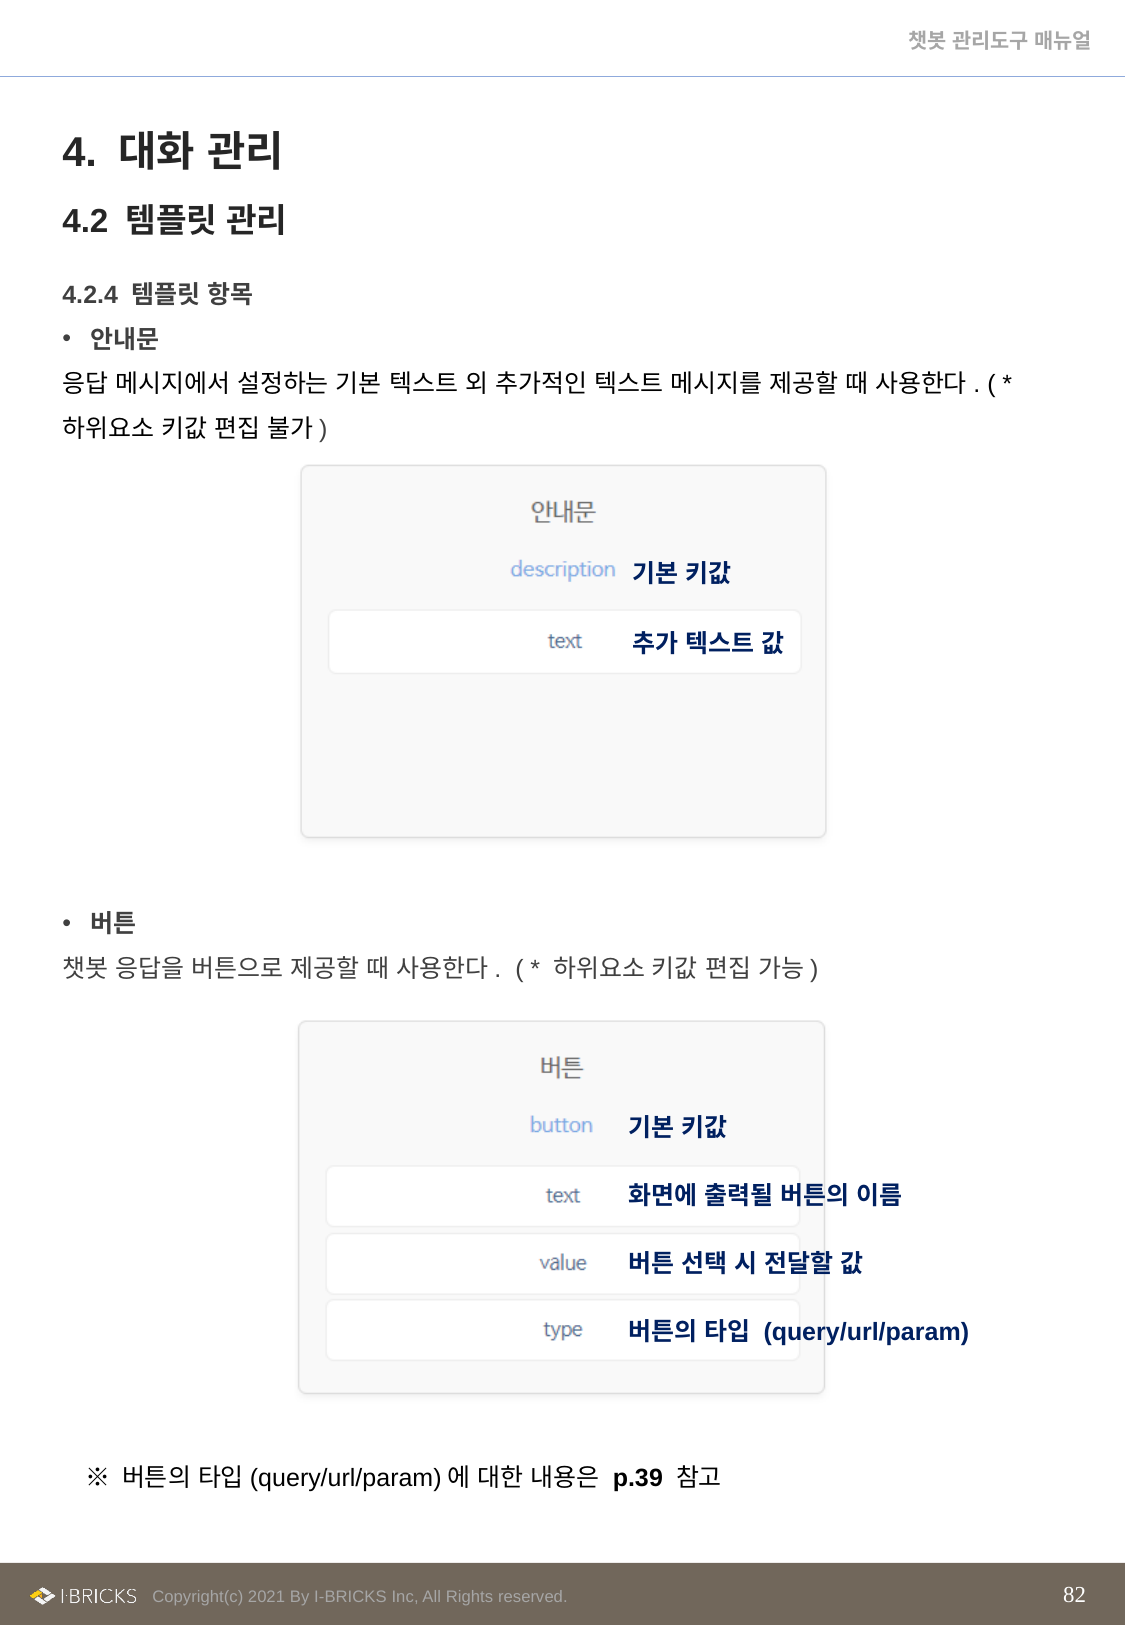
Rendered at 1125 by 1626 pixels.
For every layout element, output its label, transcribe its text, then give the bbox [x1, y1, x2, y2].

slide_number 82 [991, 1566, 1102, 1620]
text_box 화면에 출력될 버튼의 이름 [835, 1172, 1063, 1218]
picture [27, 1585, 138, 1606]
picture [291, 458, 835, 848]
text_box 4. 대화 관리 [62, 117, 1067, 183]
text_box 4.2.4 템플릿 항목 안내문 응답 메시지에서 설정하는 기본 텍스트 외 추가적인 텍스트 메시지를 제공할 때 사용한다. ( * 하위요소 키값 편집 불가) [62, 255, 1086, 451]
picture [294, 1011, 835, 1404]
text_box ※ 버튼의 타입(query/url/param)에 대한 내용은 p.39 참고 [70, 1453, 988, 1499]
text_box 버튼 선택 시 전달할 값 [835, 1240, 1063, 1286]
text_box 버튼 챗봇 응답을 버튼으로 제공할 때 사용한다. ( * 하위요소 키값 편집 가능) [62, 885, 1067, 990]
text_box 4.2 템플릿 관리 [62, 191, 1067, 247]
text_box 버튼의 타입 (query/url/param) [835, 1308, 1095, 1353]
